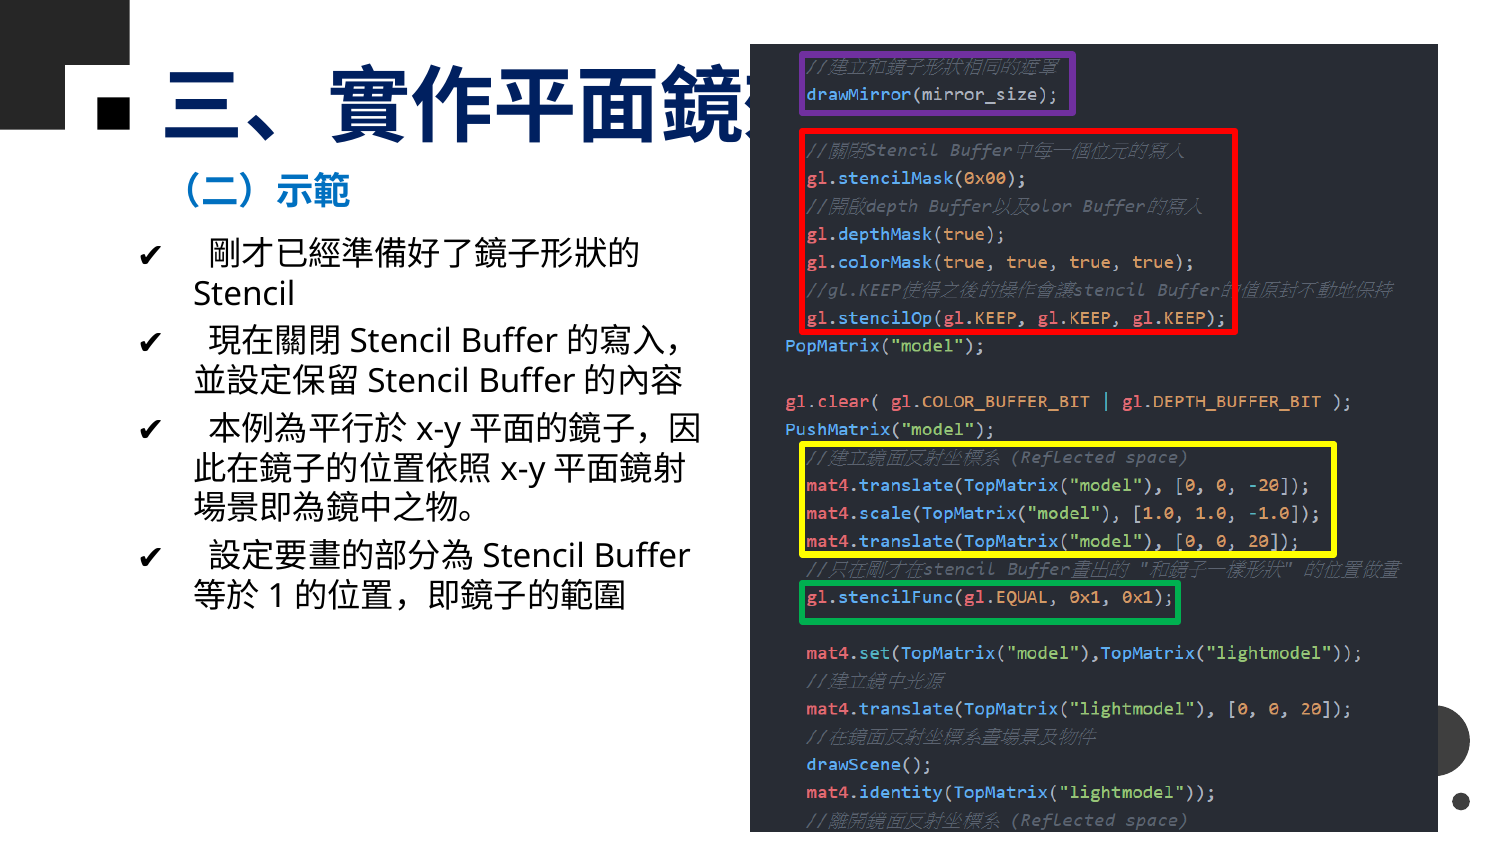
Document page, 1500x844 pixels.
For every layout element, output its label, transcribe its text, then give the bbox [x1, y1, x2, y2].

picture [749, 44, 1439, 832]
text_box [0, 0, 130, 130]
text_box （二）示範 [148, 153, 559, 224]
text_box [1443, 705, 1471, 811]
text_box 剛才已經準備好了鏡子形狀的Stencil 現在關閉Stencil Buffer的寫入，並設定保留Stencil Buffer的內容 本例為平行於x-y平面的鏡子，因此在鏡子的位置依照x-y平面鏡射場景即為鏡中之物。 設定要畫的部分為Stencil Buffer等於1的位置，即鏡子的範圍 [103, 224, 730, 760]
title 三、實作平面鏡效果 [145, 32, 1319, 173]
